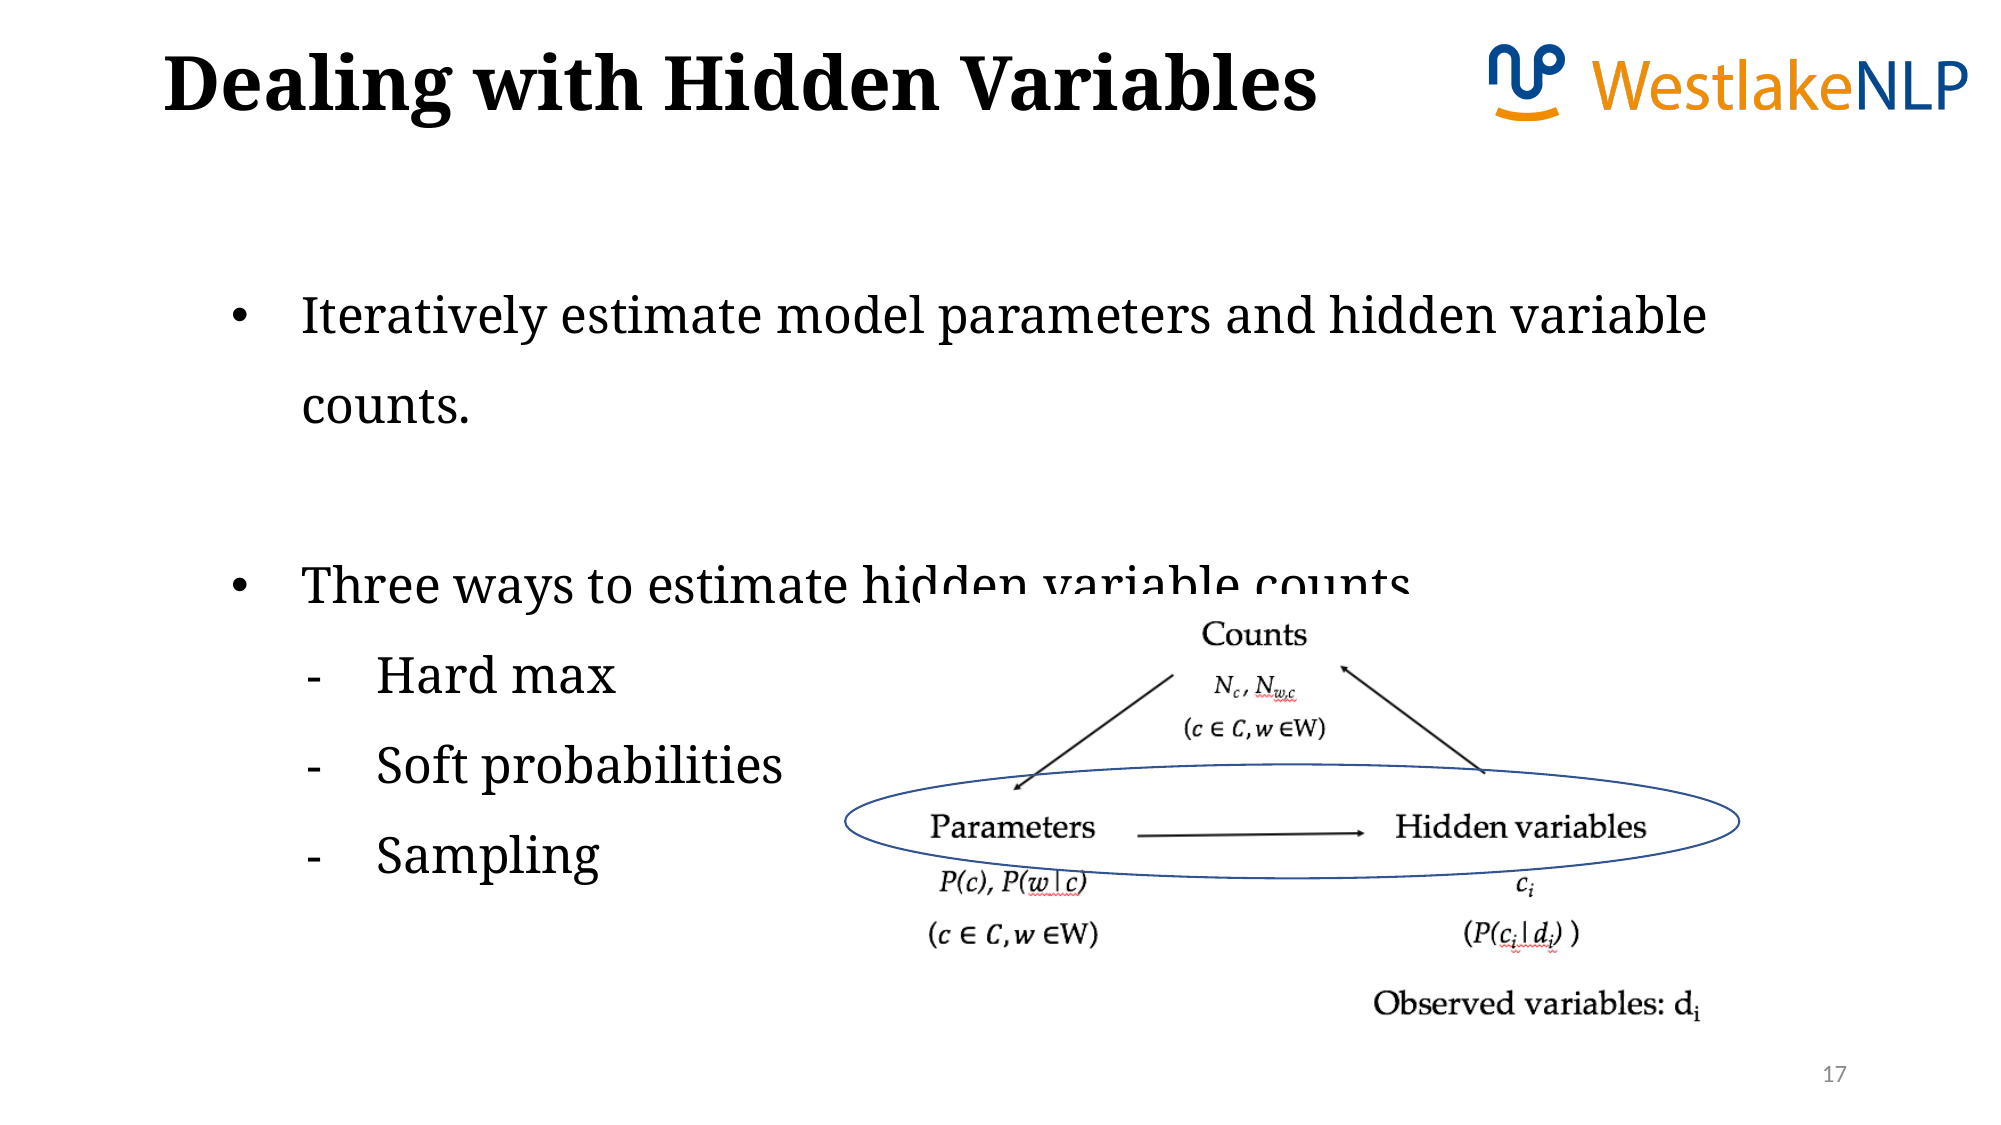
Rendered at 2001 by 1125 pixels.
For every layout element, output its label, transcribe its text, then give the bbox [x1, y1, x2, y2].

text_box [1715, 801, 1741, 841]
picture [1459, 0, 2000, 170]
text_box Iteratively estimate model parameters and hidden variable counts. Three ways to estimate hidden variable counts Hard max Soft probabilities Sampling [216, 246, 1833, 892]
slide_number 17 [1412, 1042, 1863, 1103]
text_box Dealing with Hidden Variables [148, 27, 1360, 133]
picture [920, 594, 1715, 1043]
text_box [844, 788, 920, 854]
